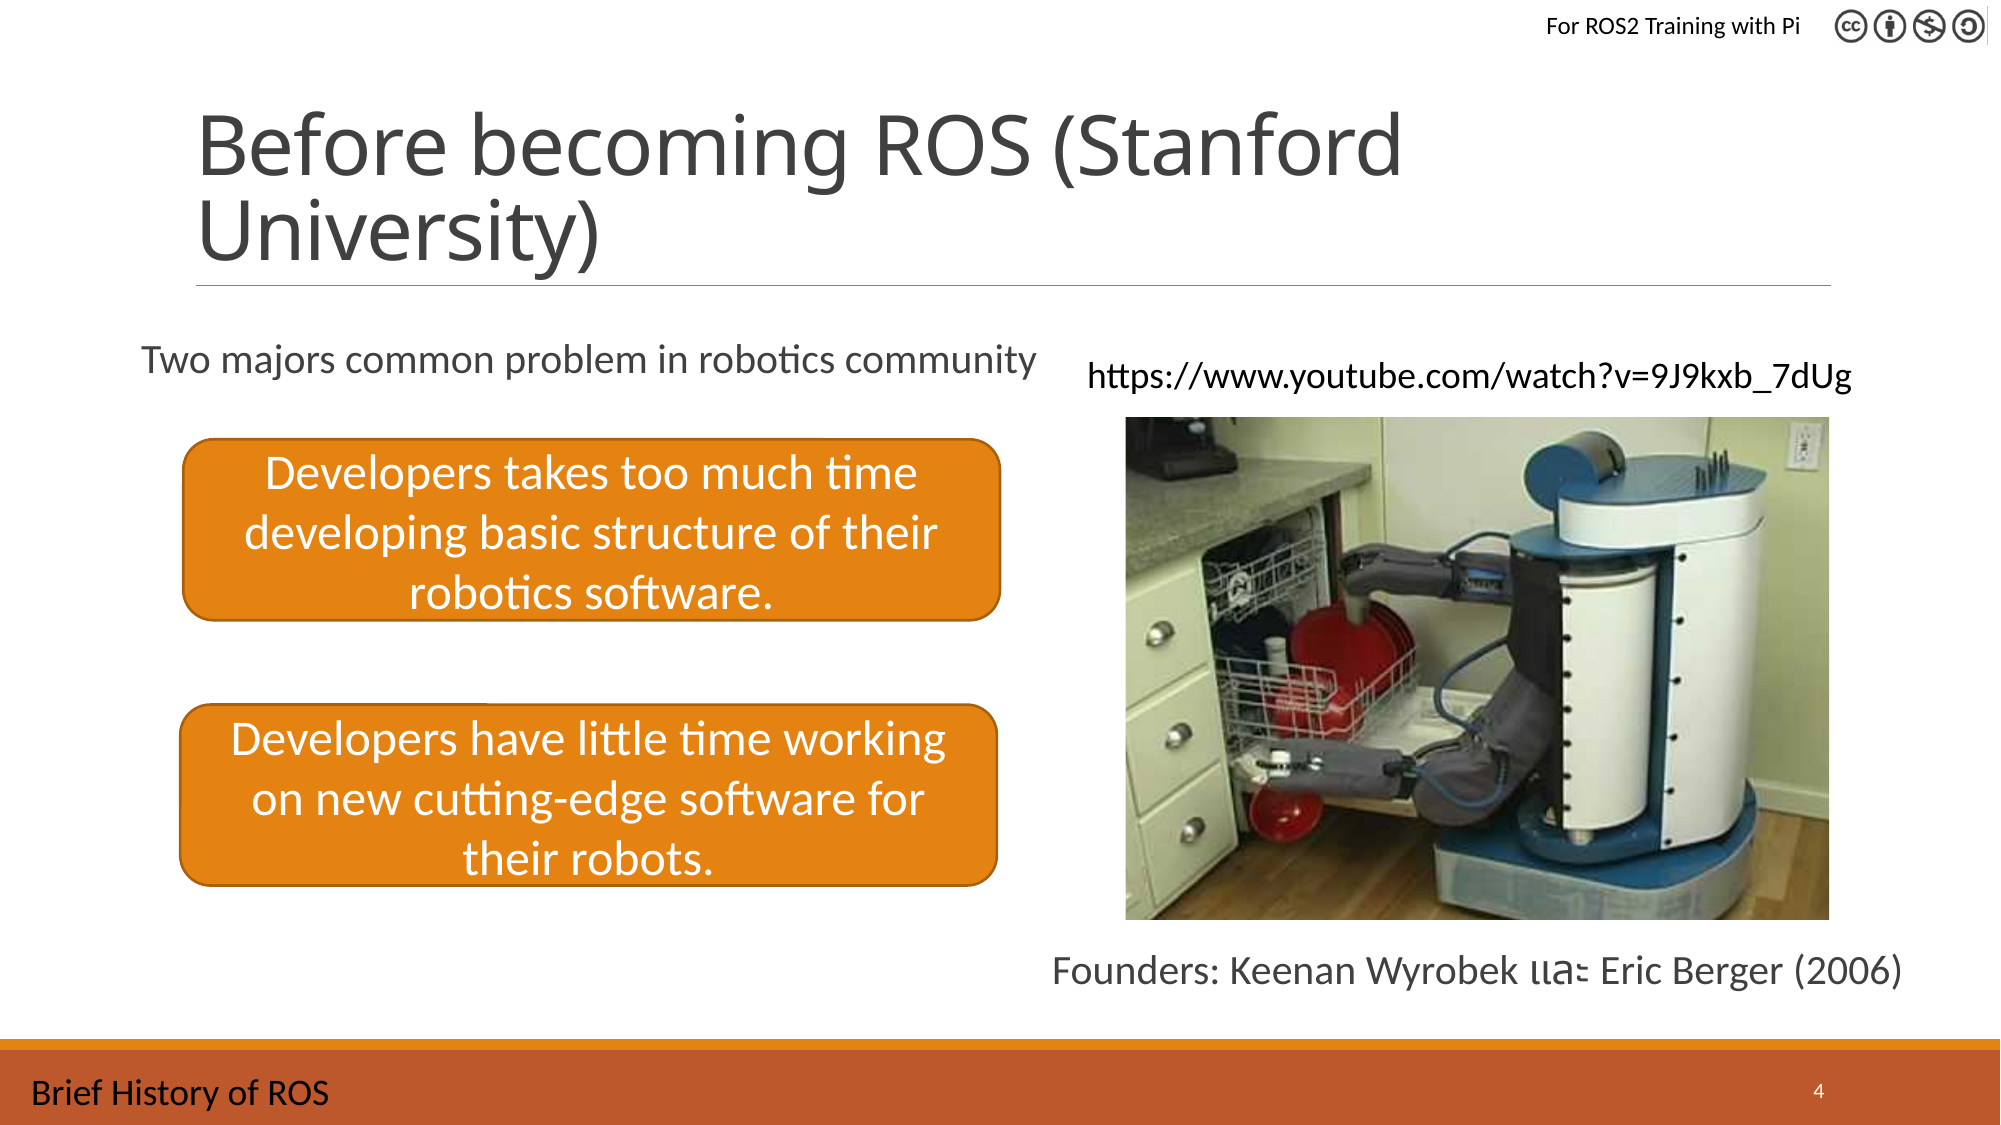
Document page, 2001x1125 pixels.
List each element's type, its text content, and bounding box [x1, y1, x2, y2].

text_box Developers have little time working on new cutting-edge software for their robots. [178, 703, 999, 887]
title Before becoming ROS (Stanford University) [180, 47, 1830, 285]
picture [1124, 416, 1830, 921]
list Founders: Keenan Wyrobek และ Eric Berger (2006) [1052, 941, 1925, 1039]
text_box Developers takes too much time developing basic structure of their robotics software. [181, 437, 1002, 622]
text_box For ROS2 Training with Pi [1531, 1, 1889, 47]
picture [1828, 6, 2001, 46]
text_box Brief History of ROS [16, 1060, 406, 1121]
text_box https://www.youtube.com/watch?v=9J9kxb_7dUg [1072, 343, 1884, 404]
text_box Two majors common problem in robotics community [141, 330, 1059, 428]
slide_number 4 [1624, 1059, 1840, 1120]
